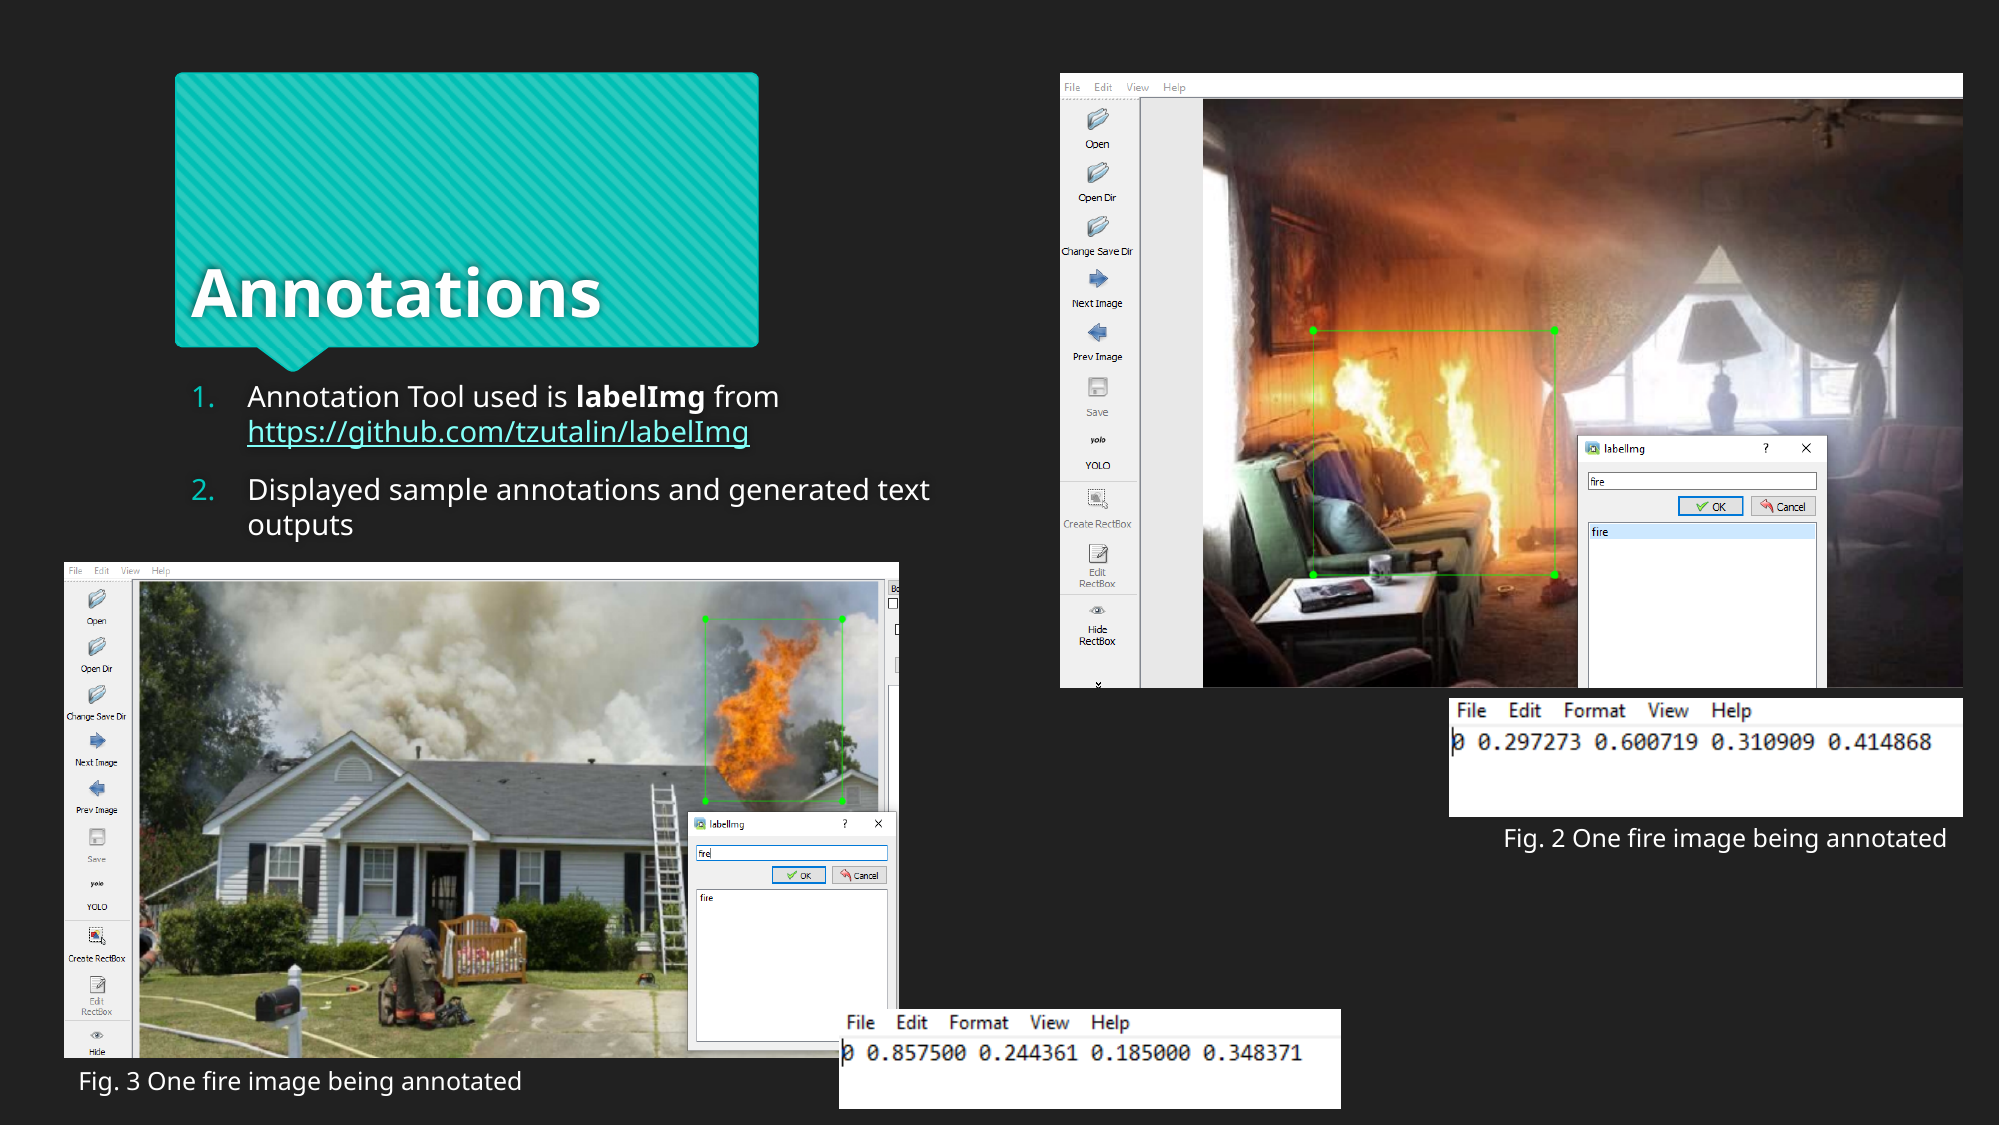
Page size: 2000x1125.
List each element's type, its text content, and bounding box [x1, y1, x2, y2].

list Annotation Tool used is labelImg from https://github.com/tzutalin/labelImg Displayed sample annotations and generated text outputs [175, 370, 1000, 563]
text_box Fig. 2 One fire image being annotated [1488, 815, 1964, 860]
picture [1060, 72, 1963, 688]
text_box Fig. 3 One fire image being annotated [63, 1059, 539, 1103]
title Annotations [175, 73, 758, 339]
picture [63, 562, 1342, 1110]
picture [1449, 697, 1963, 817]
